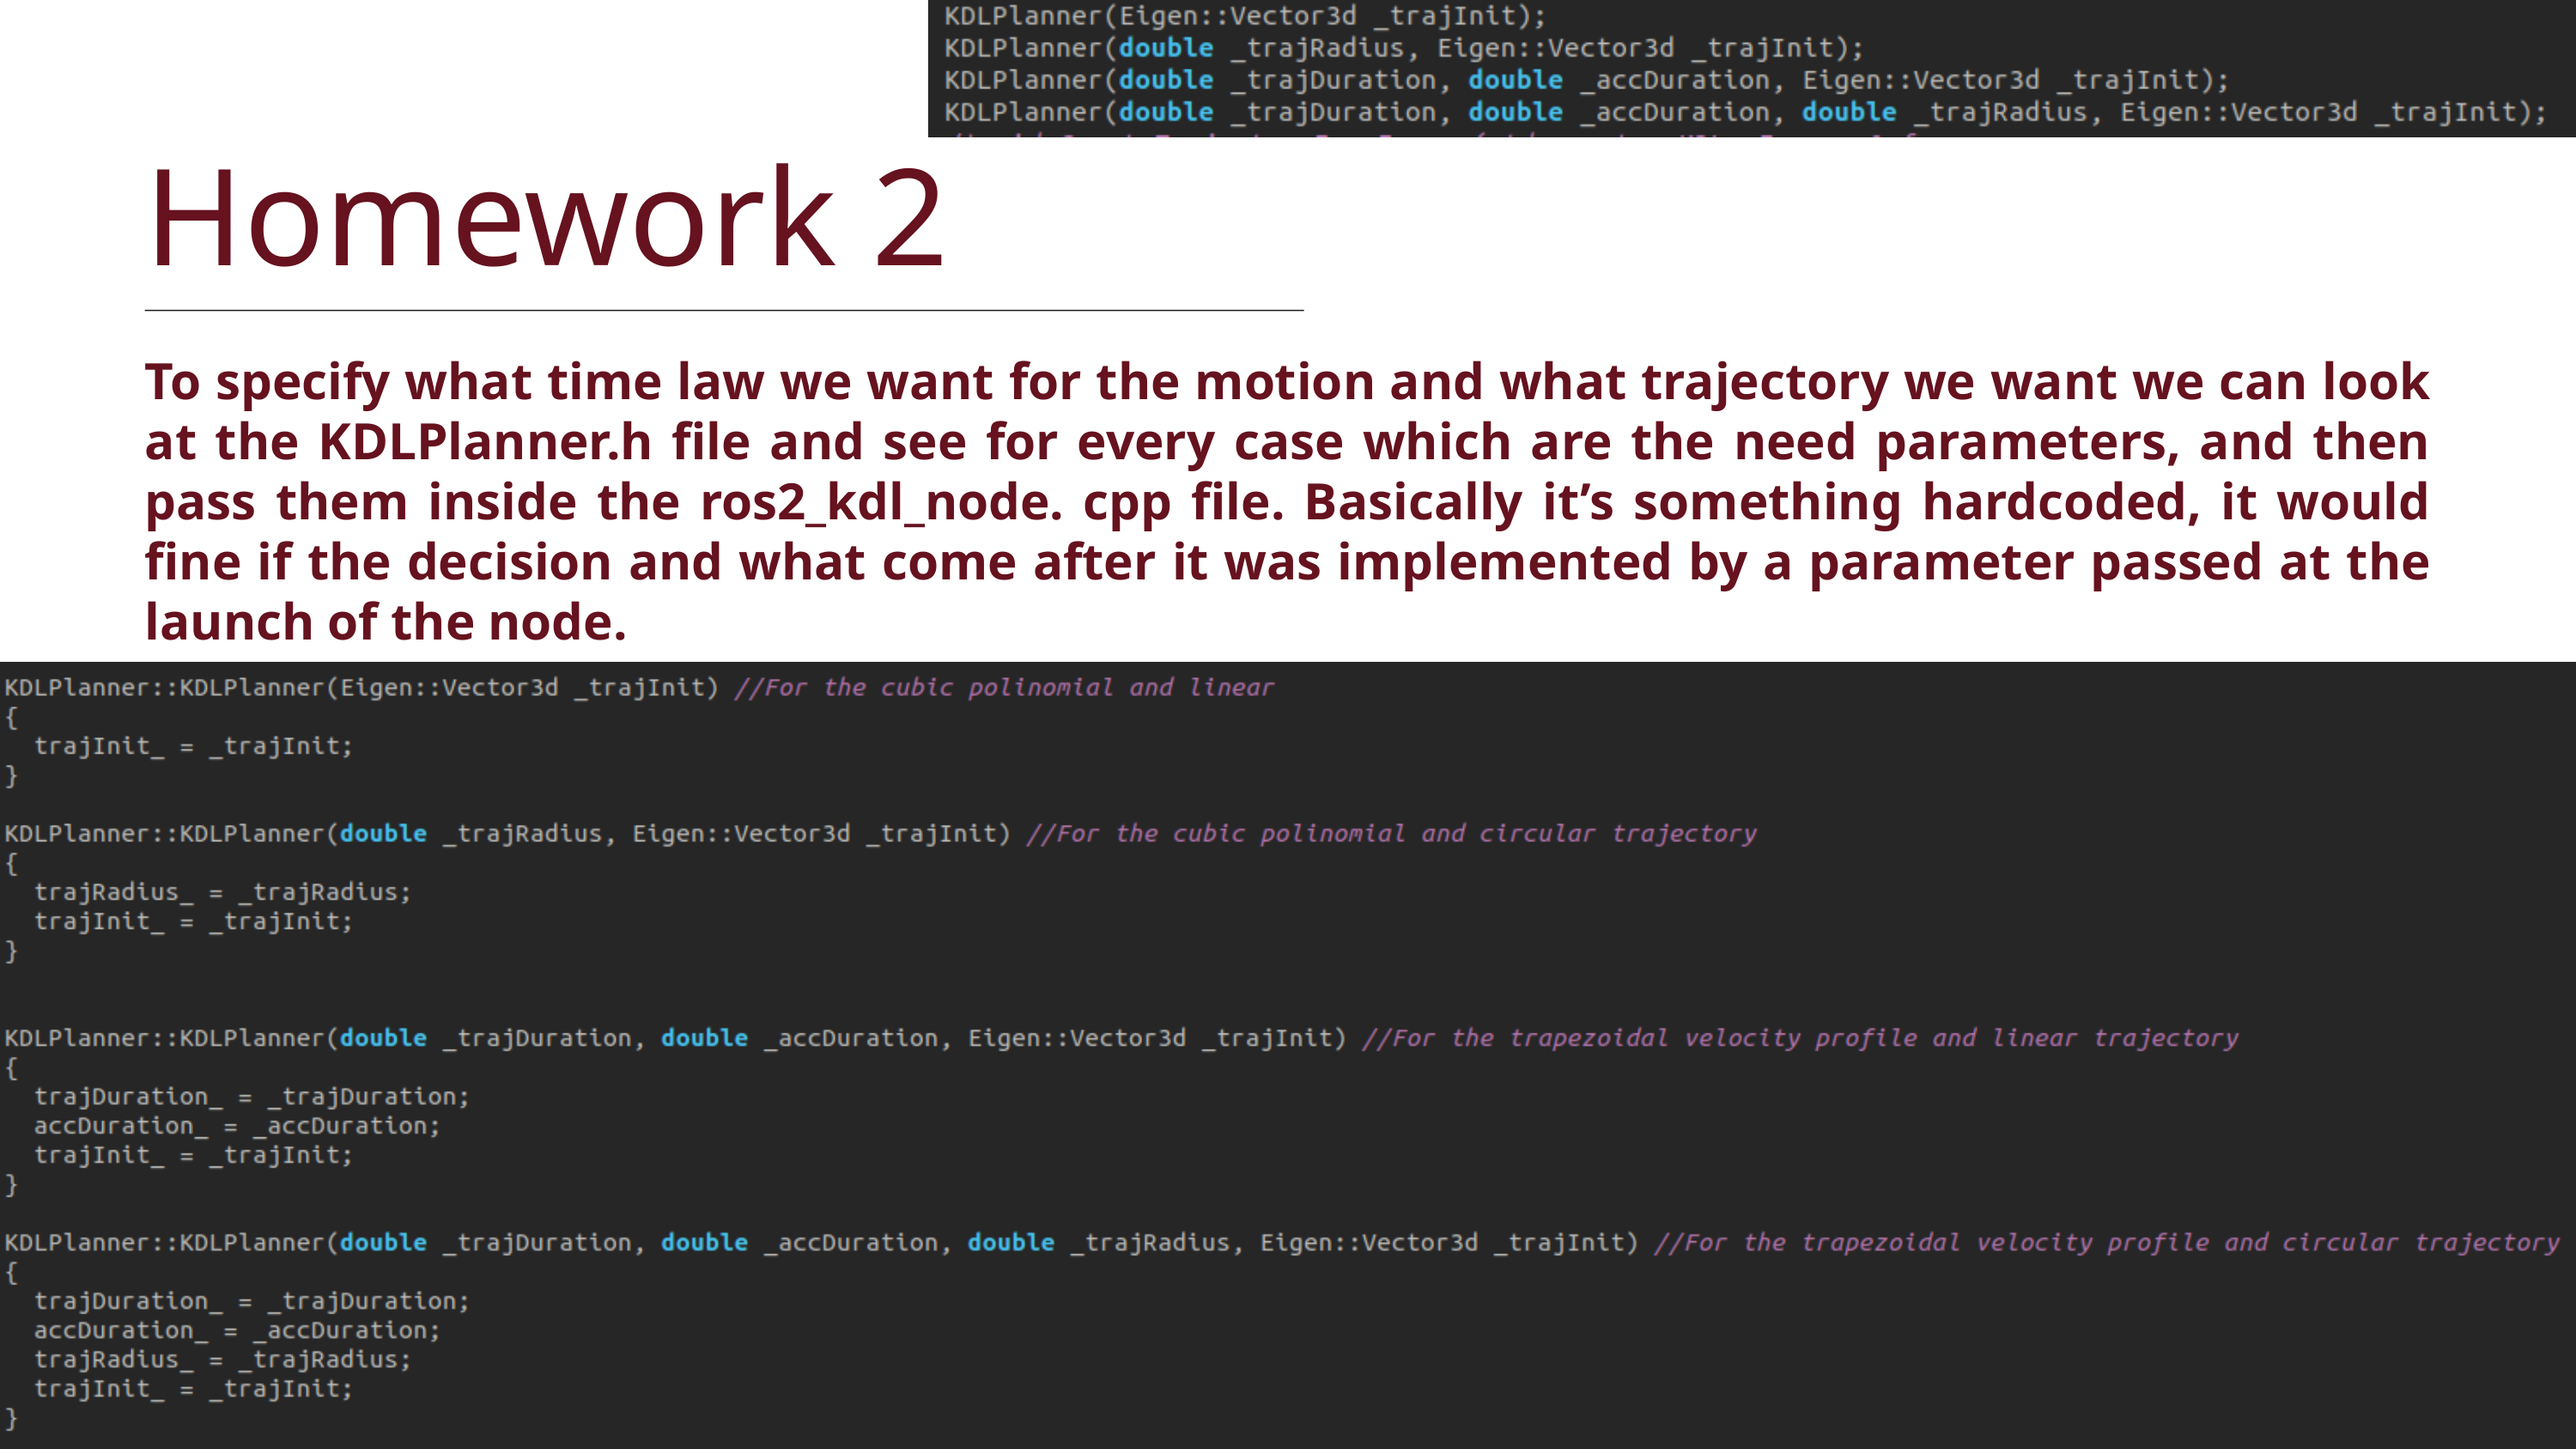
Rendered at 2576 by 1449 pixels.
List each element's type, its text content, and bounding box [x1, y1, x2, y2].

text_box [927, 0, 2576, 137]
text_box To specify what time law we want for the motion and what trajectory we want we can look at the KDLPlanner.h file and see for every case which are the need parameters, and then pass them inside the ros2_kdl_node. cpp file. Basically it’s something hardcoded, it would fine if the decision and what come after it was implemented by a parameter passed at the launch of the node. [144, 349, 2432, 651]
text_box Homework 2 [144, 158, 1529, 293]
text_box [0, 662, 2576, 1449]
